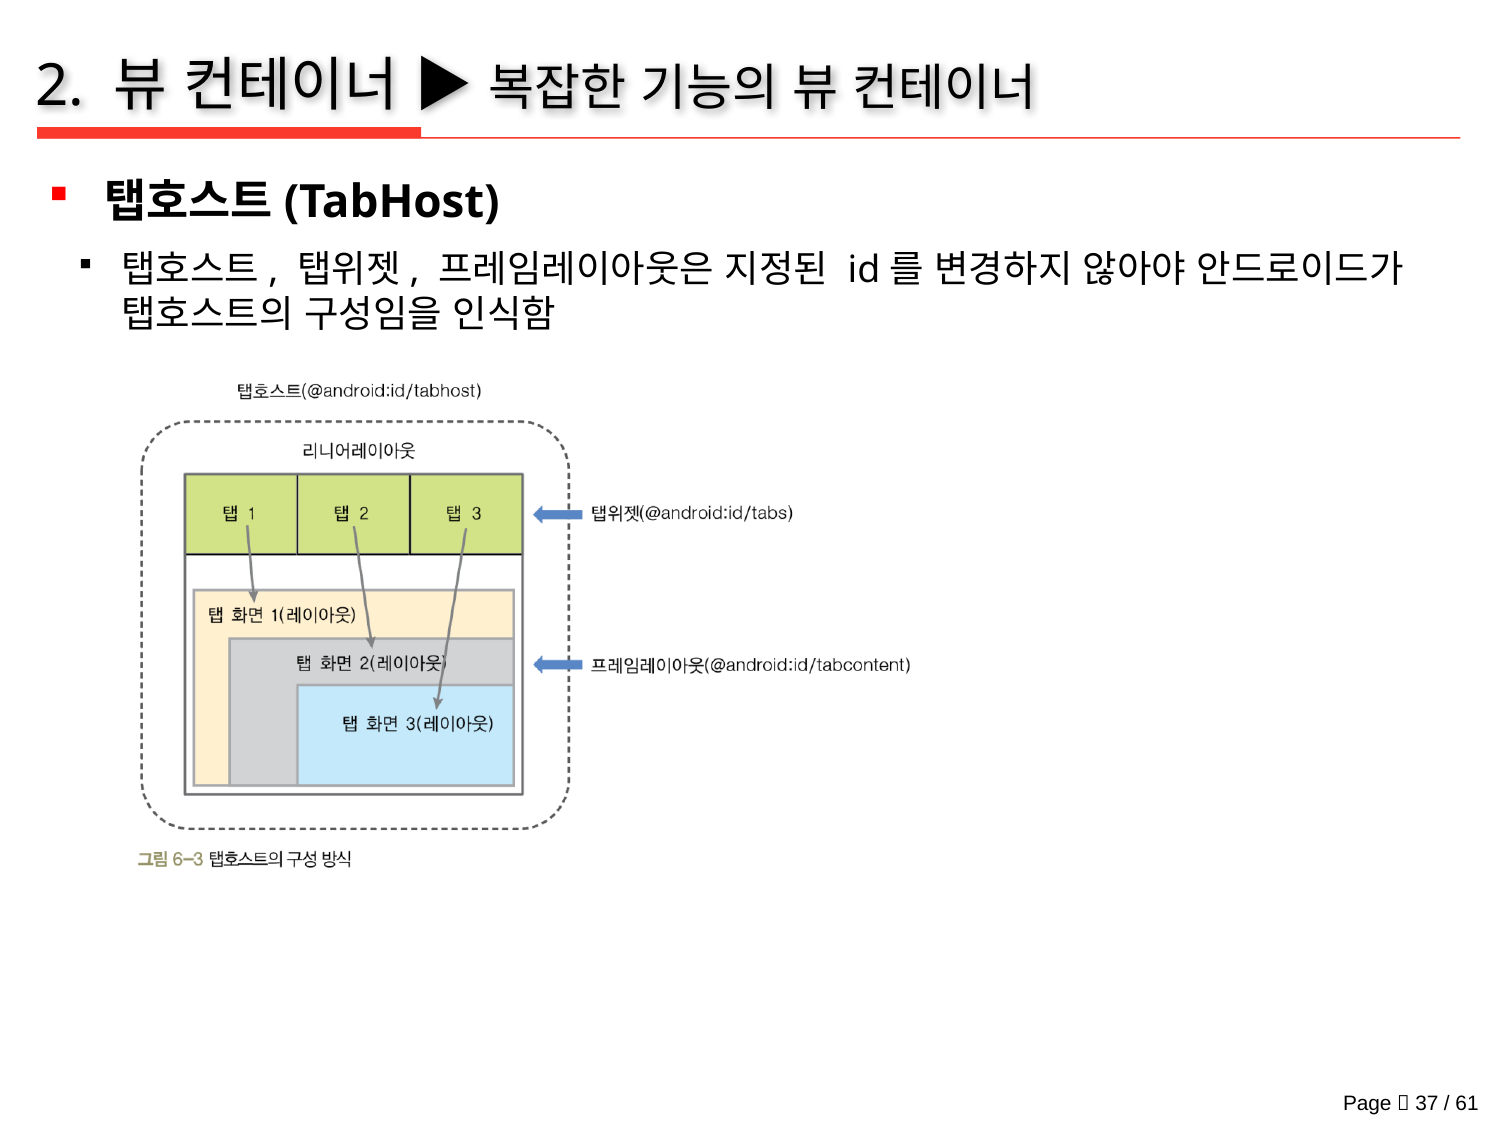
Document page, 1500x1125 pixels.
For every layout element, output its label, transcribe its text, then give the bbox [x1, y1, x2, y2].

picture [109, 365, 919, 878]
title 2. 뷰 컨테이너 ▶ 복잡한 기능의 뷰 컨테이너 [35, 47, 1434, 142]
list 탭호스트(TabHost) 탭호스트, 탭위젯, 프레임레이아웃은 지정된 id를 변경하지 않아야 안드로이드가 탭호스트의 구성임을 인식함 [48, 171, 1448, 880]
